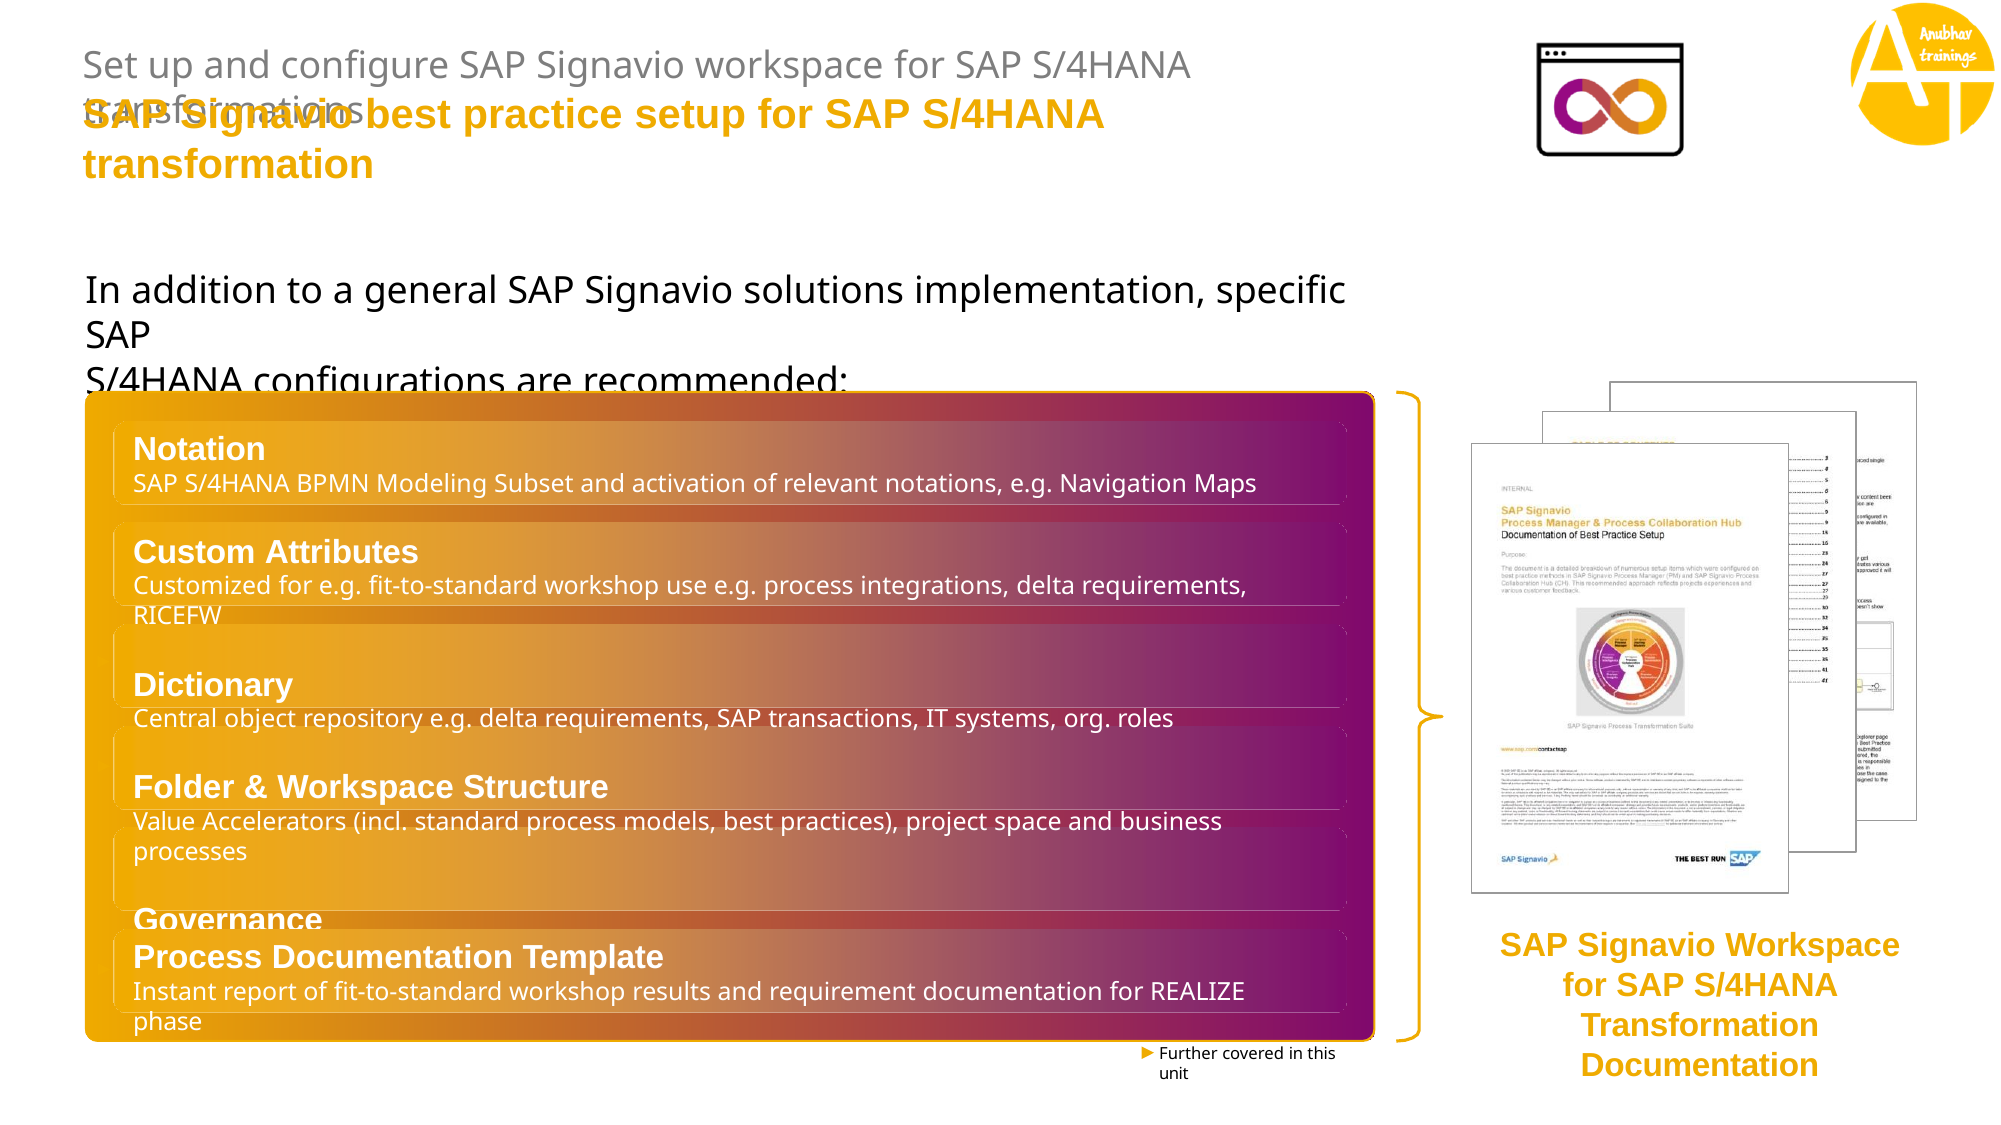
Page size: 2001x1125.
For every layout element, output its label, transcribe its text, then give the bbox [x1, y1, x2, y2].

text_box In addition to a general SAP Signavio solutions implementation, specific SAP S/4HANA configurations are recommended: [83, 264, 1362, 390]
text_box Further covered in this unit [1157, 1051, 1360, 1083]
title SAP Signavio best practice setup for SAP S/4HANA transformation [80, 84, 1409, 275]
text_box SAP Signavio Workspace for SAP S/4HANA Transformation Documentation [1495, 921, 1903, 1084]
text_box [1396, 392, 1443, 1042]
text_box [84, 390, 1376, 1043]
picture [113, 929, 1347, 1013]
text_box Set up and configure SAP Signavio workspace for SAP S/4HANA transformations [80, 39, 1436, 132]
text_box [1141, 1051, 1155, 1059]
picture [1536, 42, 1684, 157]
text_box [1470, 381, 1918, 895]
picture [1836, 0, 2000, 157]
